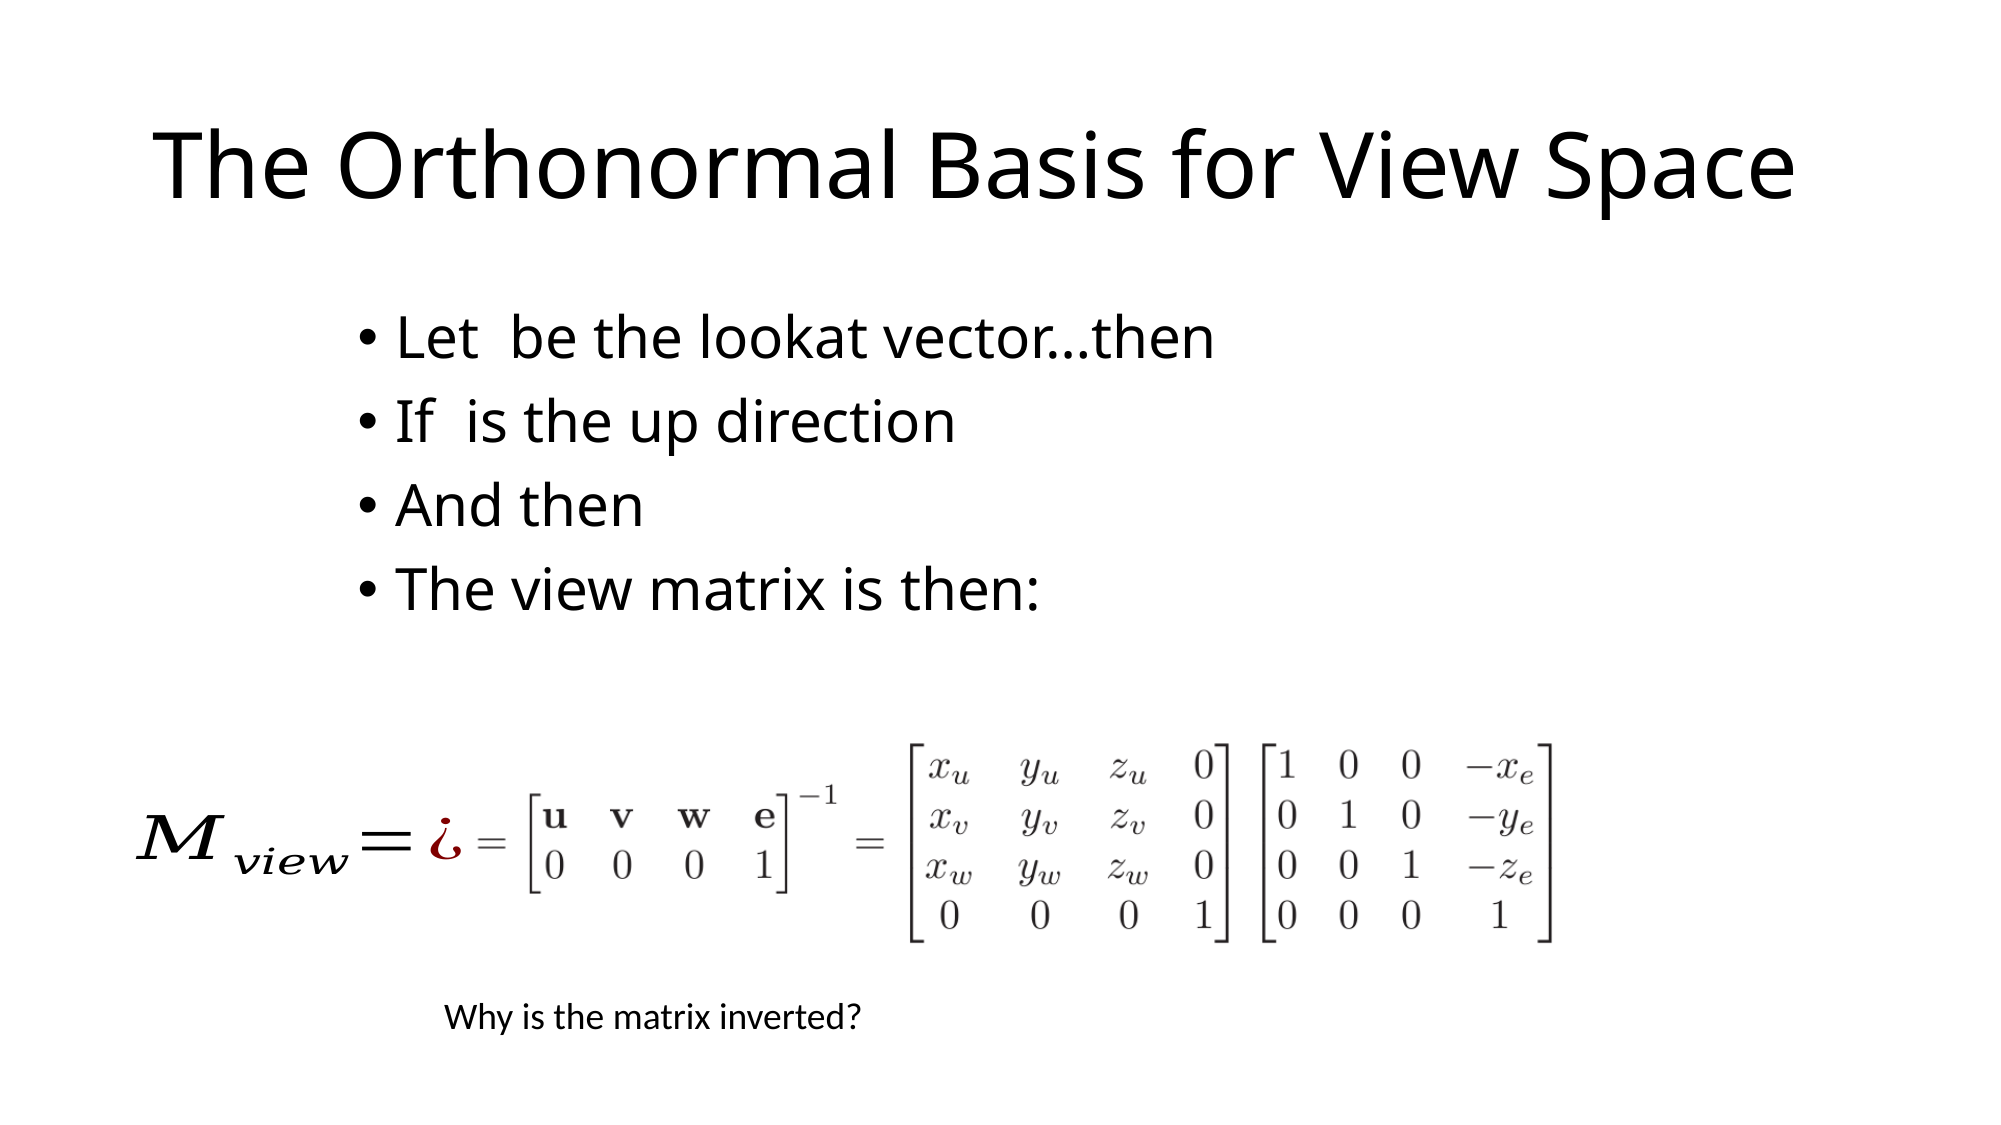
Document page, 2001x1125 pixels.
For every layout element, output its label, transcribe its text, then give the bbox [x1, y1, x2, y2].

picture [463, 717, 1575, 972]
text_box Why is the matrix inverted? [429, 985, 1537, 1045]
title The Orthonormal Basis for View Space [137, 59, 1863, 278]
